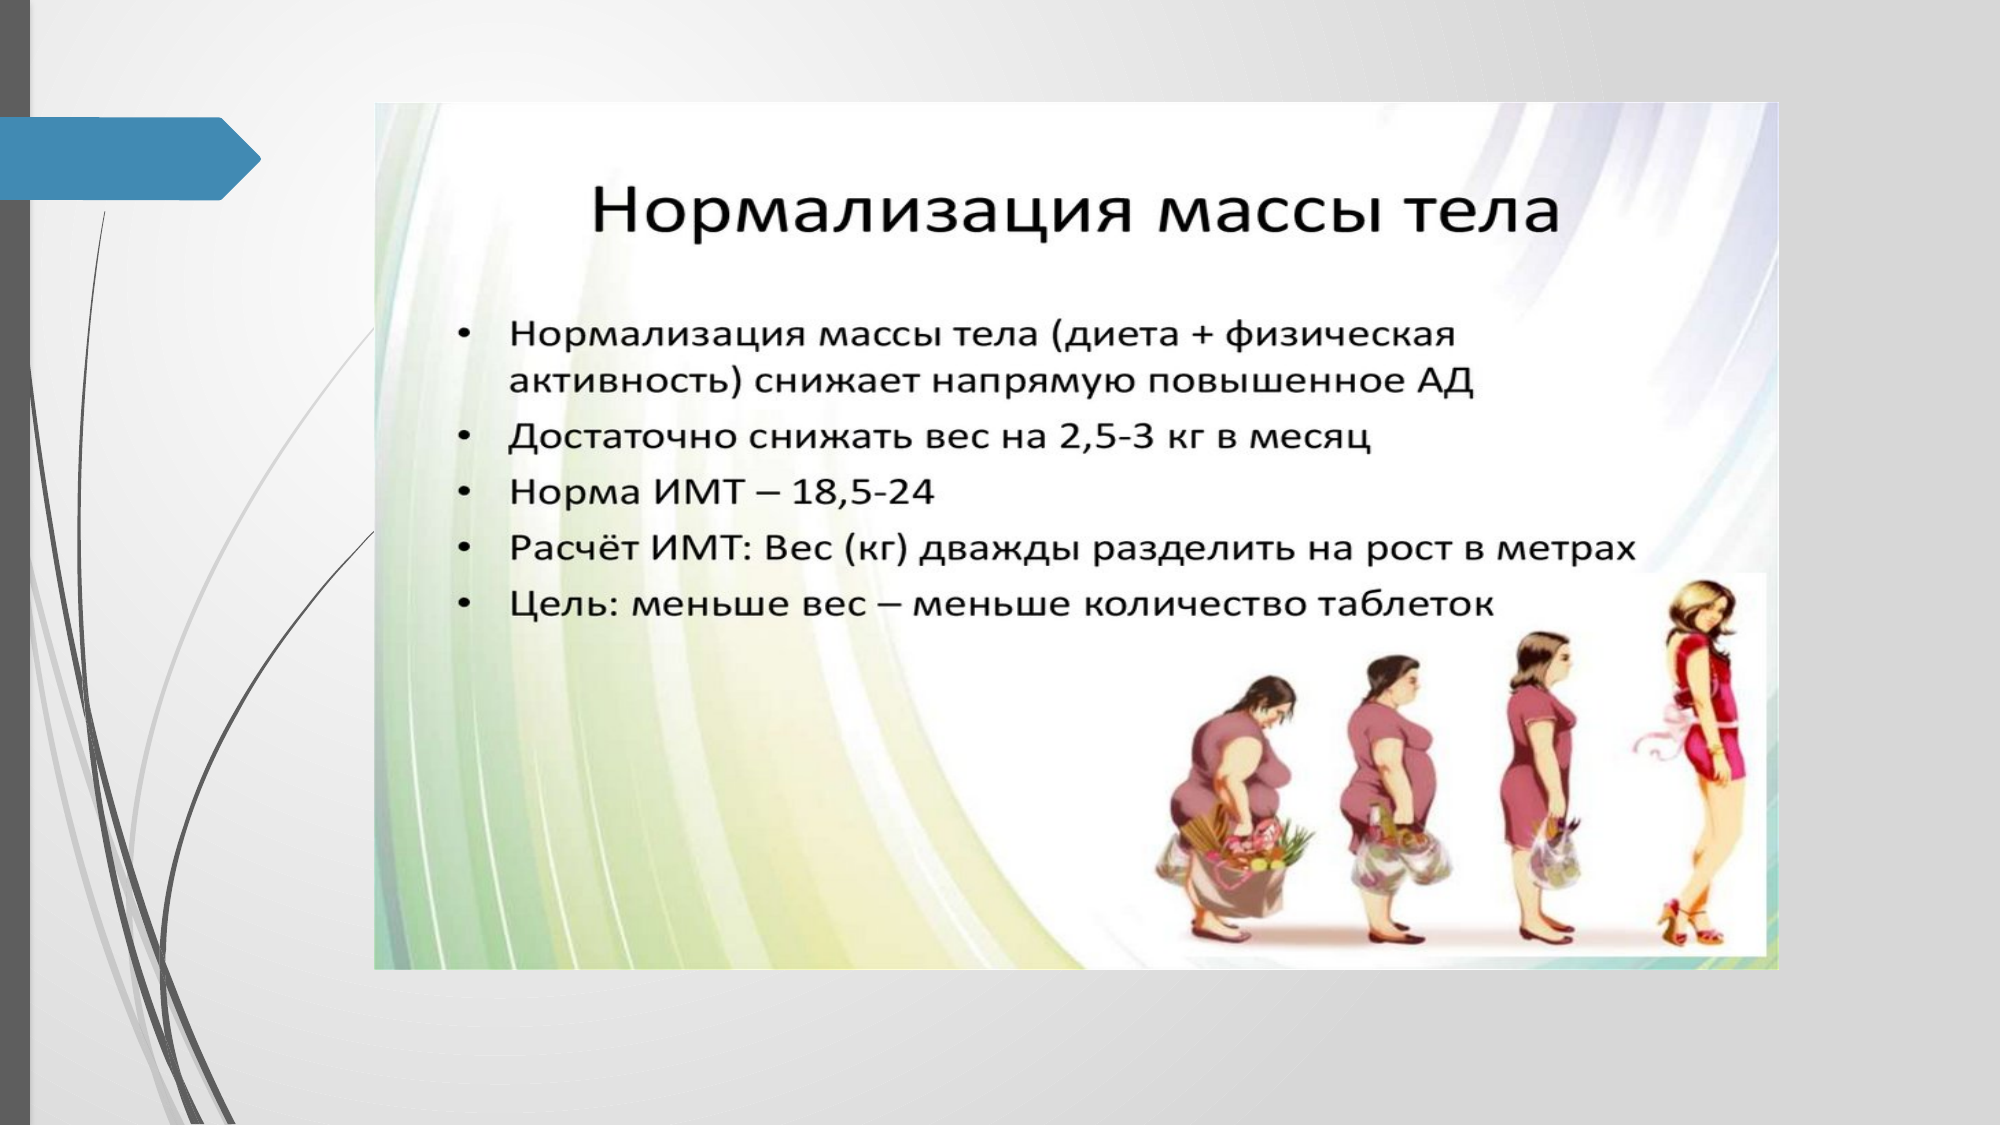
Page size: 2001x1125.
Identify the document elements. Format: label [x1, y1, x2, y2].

list [373, 102, 1779, 970]
